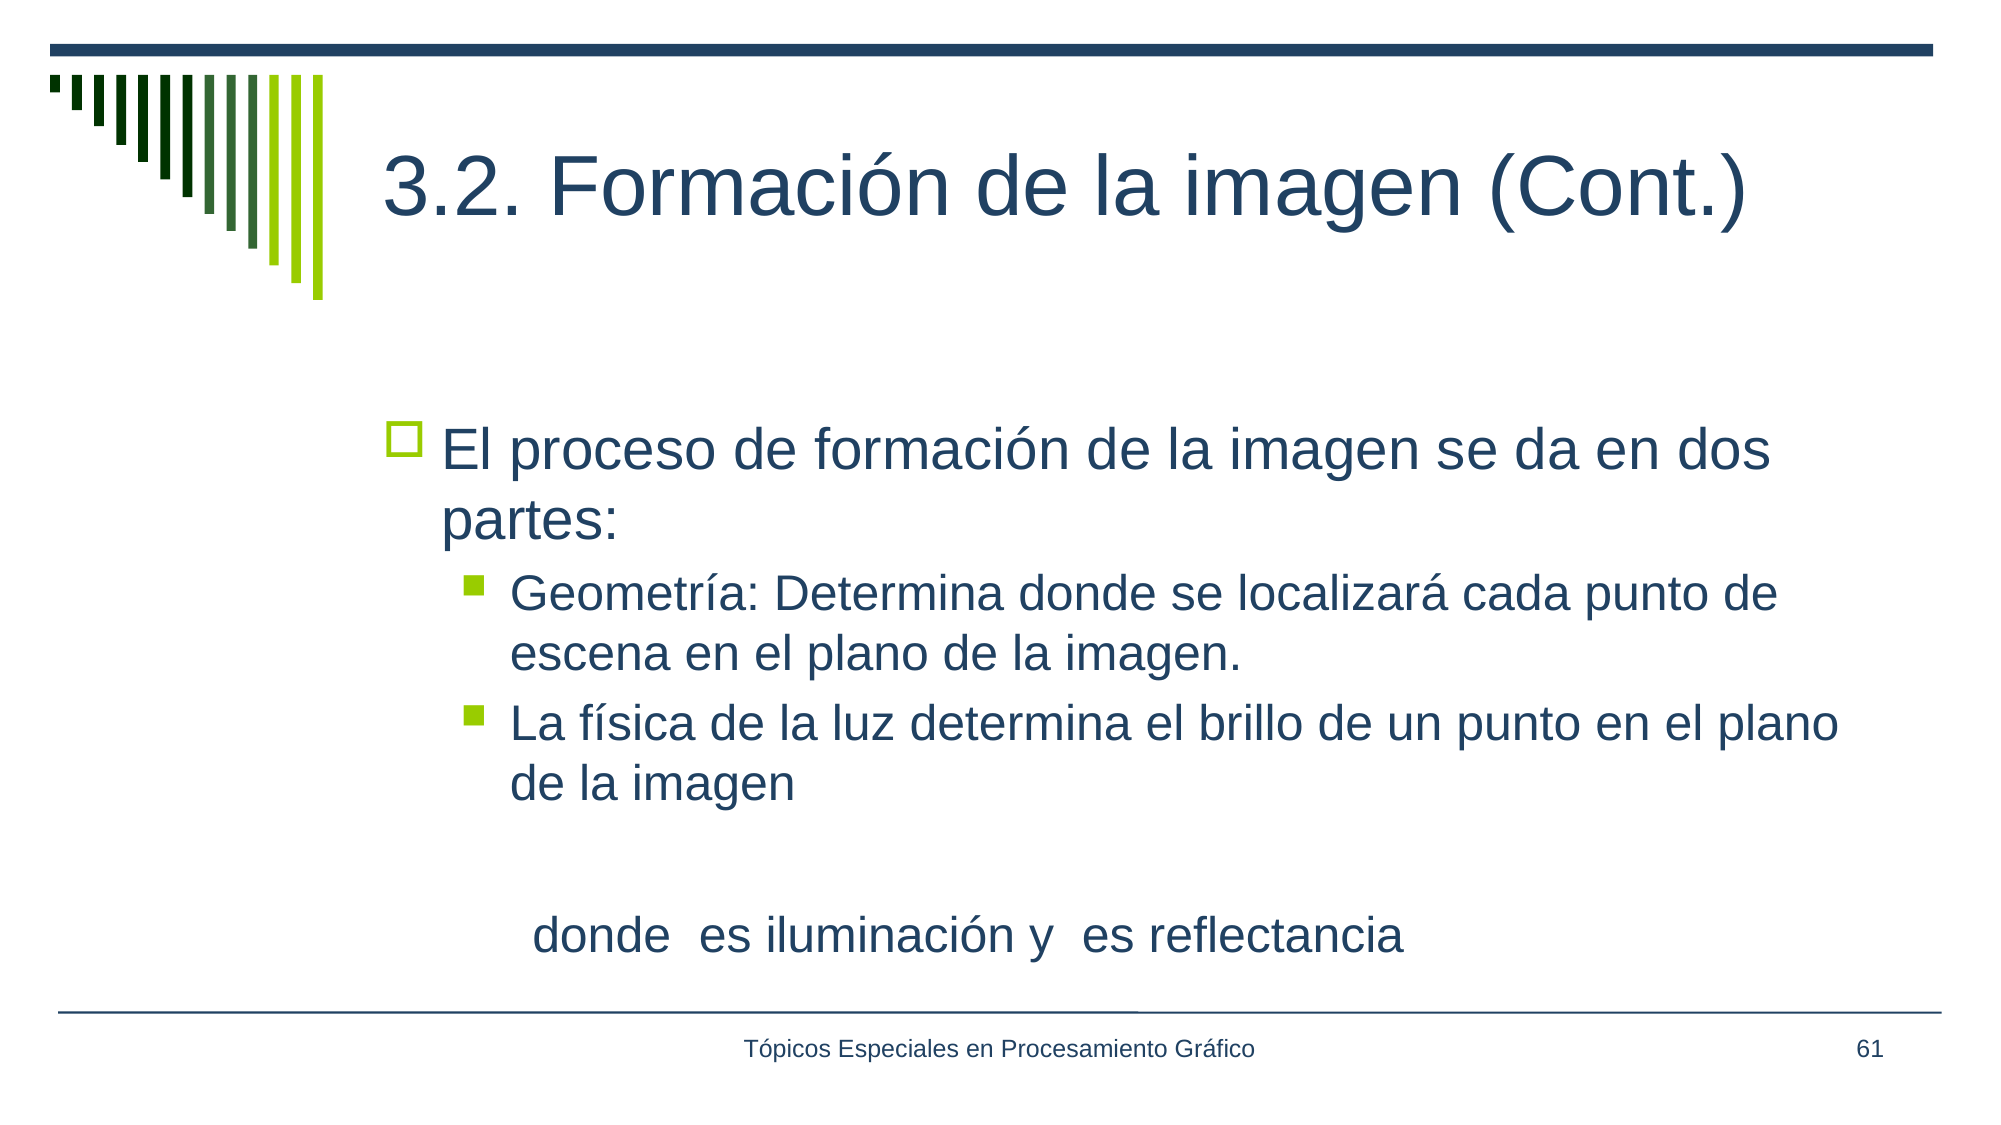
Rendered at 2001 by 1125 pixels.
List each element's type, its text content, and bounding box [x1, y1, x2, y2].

slide_number 61 [1433, 1024, 1901, 1101]
title 3.2. Formación de la imagen (Cont.) [366, 74, 1901, 288]
footer Tópicos Especiales en Procesamiento Gráfico [683, 1024, 1317, 1101]
